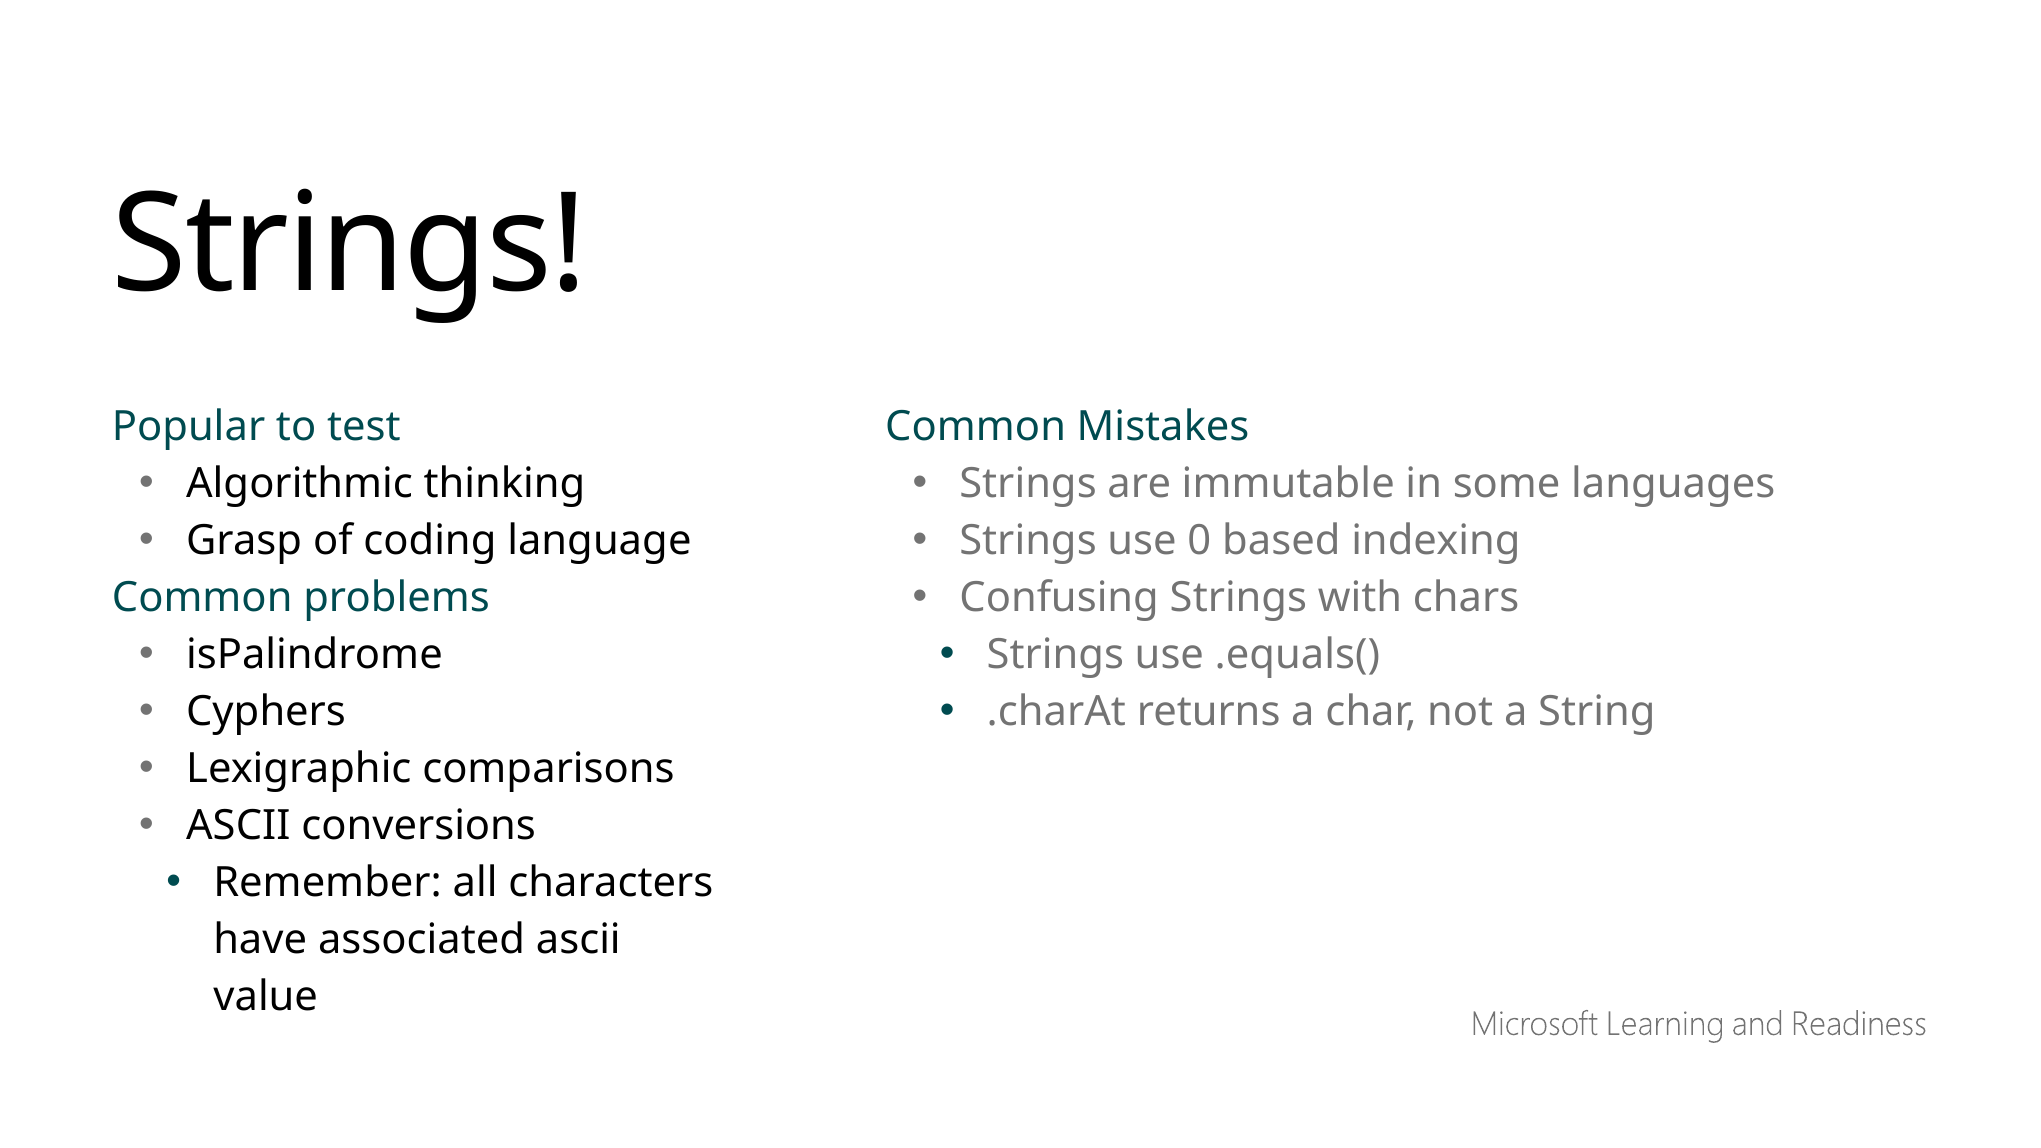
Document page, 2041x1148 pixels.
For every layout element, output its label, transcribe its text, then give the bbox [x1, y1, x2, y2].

list Popular to test Algorithmic thinking Grasp of coding language Common problems isPalindrome Cyphers Lexigraphic comparisons ASCII conversions Remember: all characters have associated ascii value [111, 392, 723, 892]
list Strings! [111, 171, 1923, 300]
text_box Common Mistakes Strings are immutable in some languages Strings use 0 based indexing Confusing Strings with chars Strings use .equals() .charAt returns a char, not a String [885, 391, 1795, 892]
